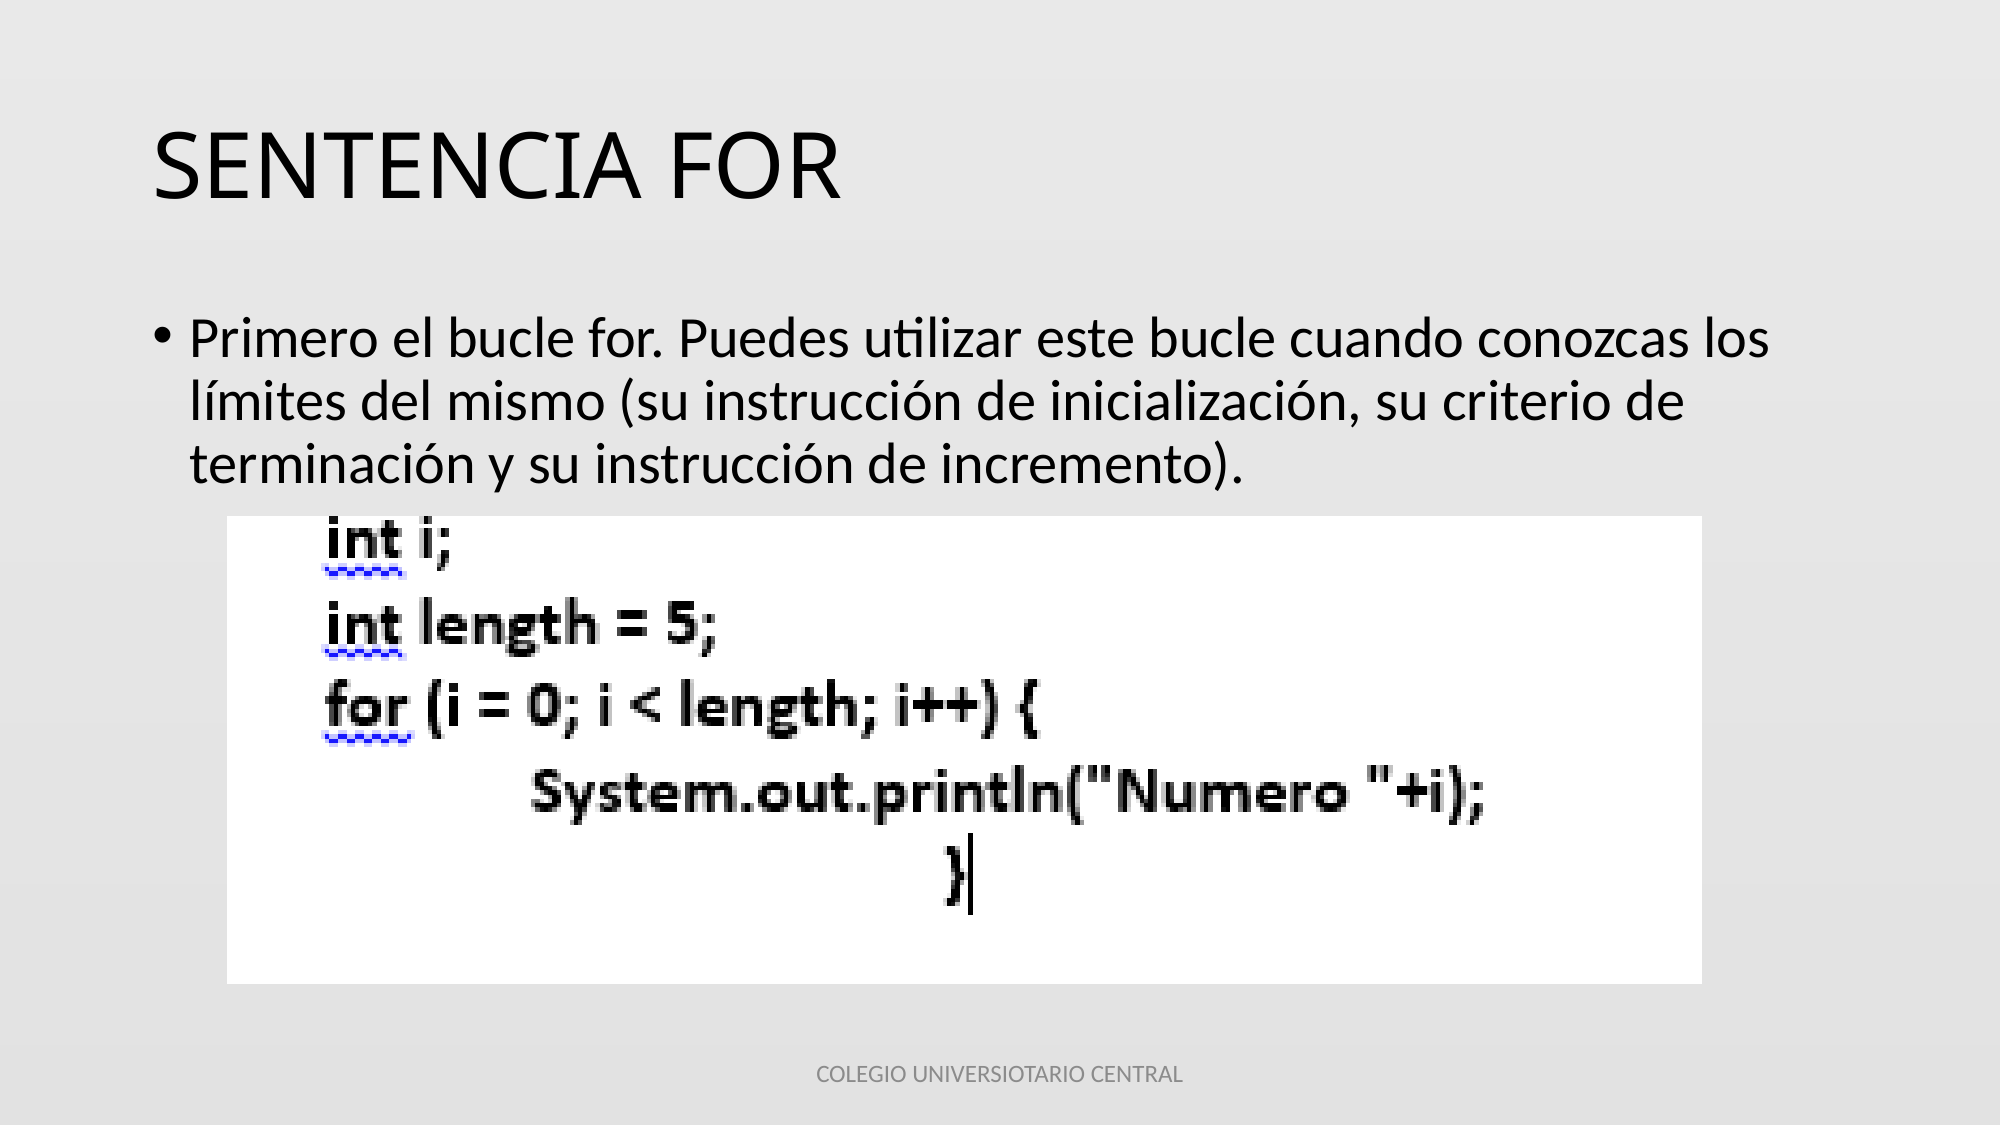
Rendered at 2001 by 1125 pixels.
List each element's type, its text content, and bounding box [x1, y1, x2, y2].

list Primero el bucle for. Puedes utilizar este bucle cuando conozcas los límites del mismo (su instrucción de inicialización, su criterio de terminación y su instrucción de incremento). [137, 299, 1863, 1014]
picture [227, 516, 1702, 984]
footer COLEGIO UNIVERSIOTARIO CENTRAL [662, 1042, 1338, 1103]
title SENTENCIA FOR [137, 59, 1863, 278]
